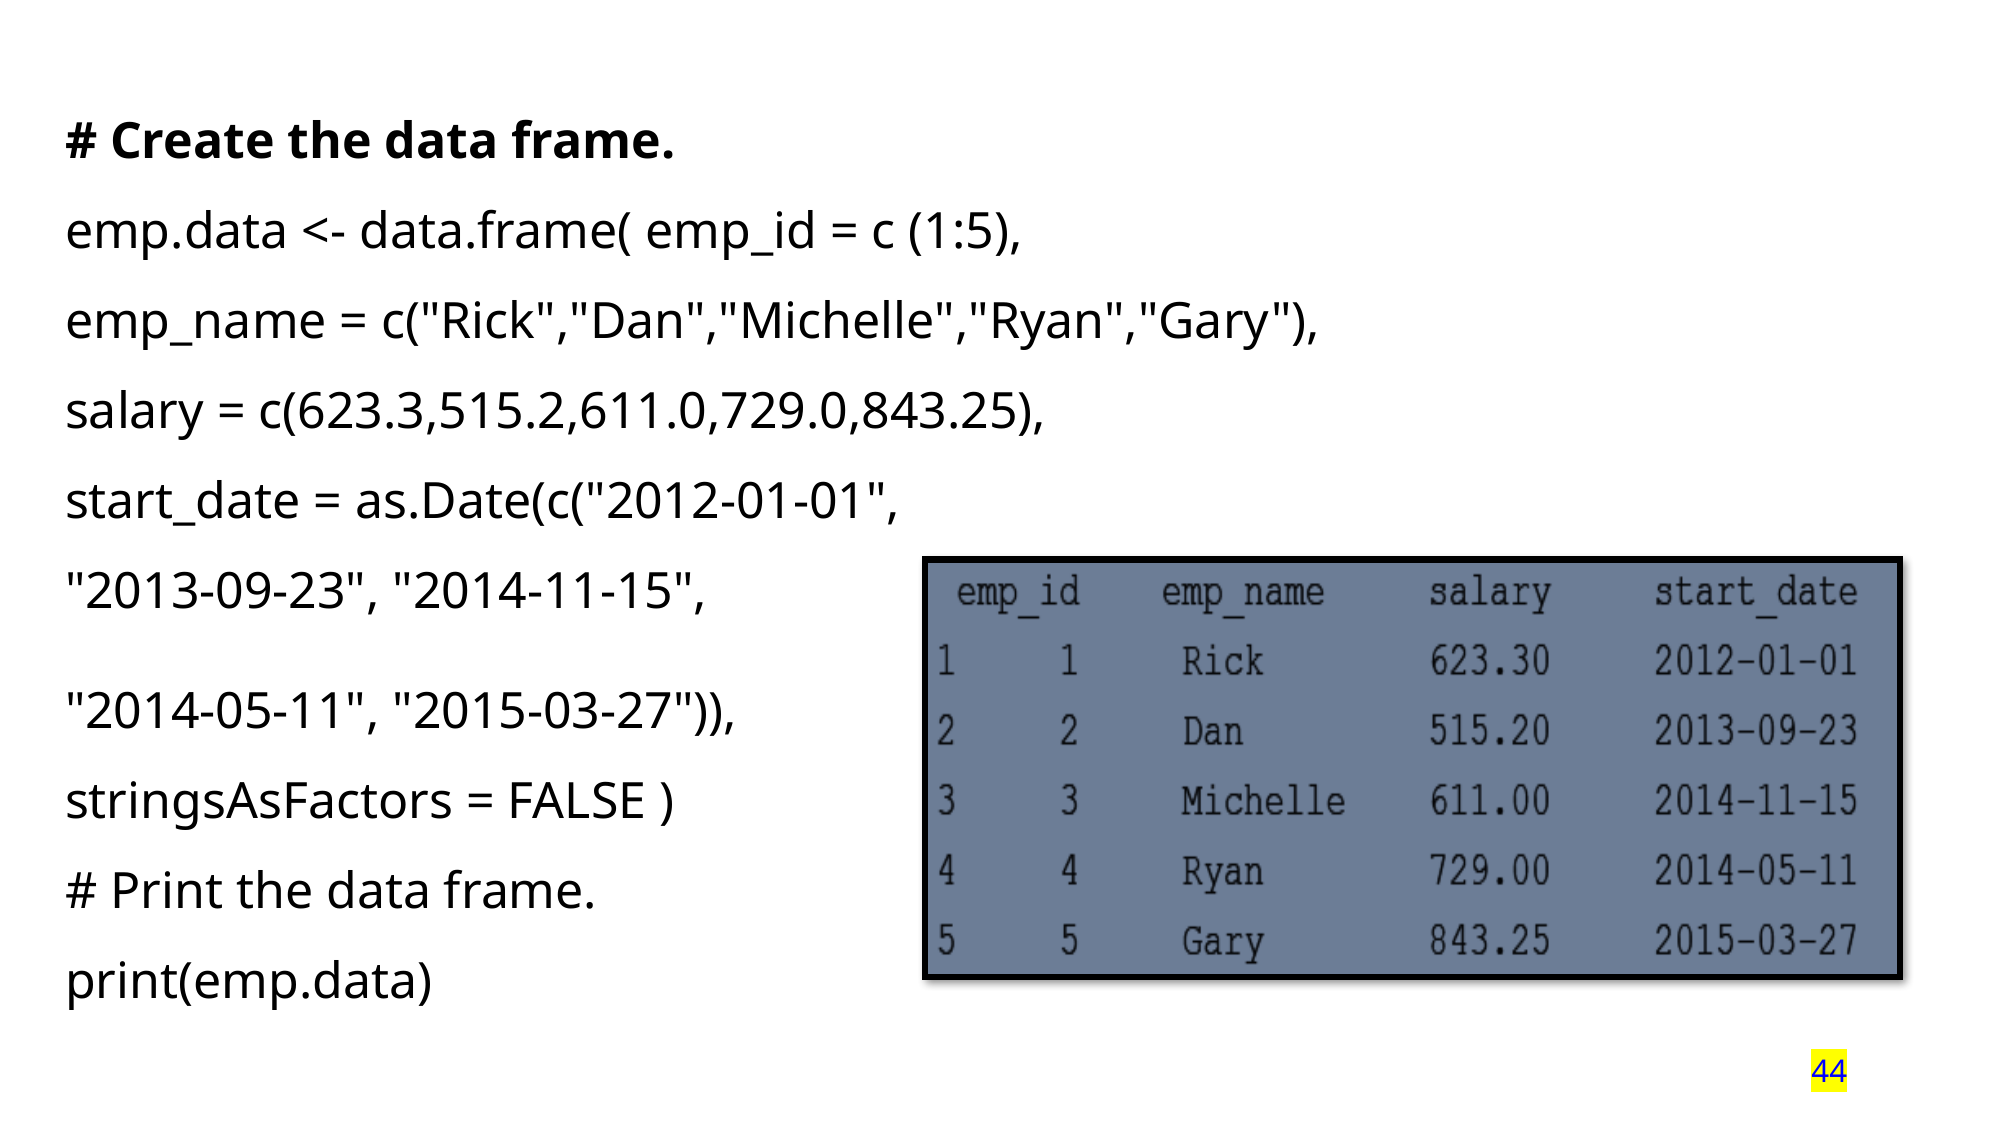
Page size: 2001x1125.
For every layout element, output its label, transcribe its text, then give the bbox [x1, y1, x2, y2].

picture [928, 562, 1897, 974]
slide_number 44 [1412, 1042, 1863, 1103]
text_box # Create the data frame. emp.data <- data.frame( emp_id = c (1:5), emp_name = c("Rick","Dan","Michelle","Ryan","Gary"), salary = c(623.3,515.2,611.0,729.0,843.25), start_date = as.Date(c("2012-01-01", "2013-09-23", "2014-11-15", "2014-05-11", "2015-03-27")), stringsAsFactors = FALSE ) # Print the data frame. print(emp.data) [50, 71, 1950, 1017]
